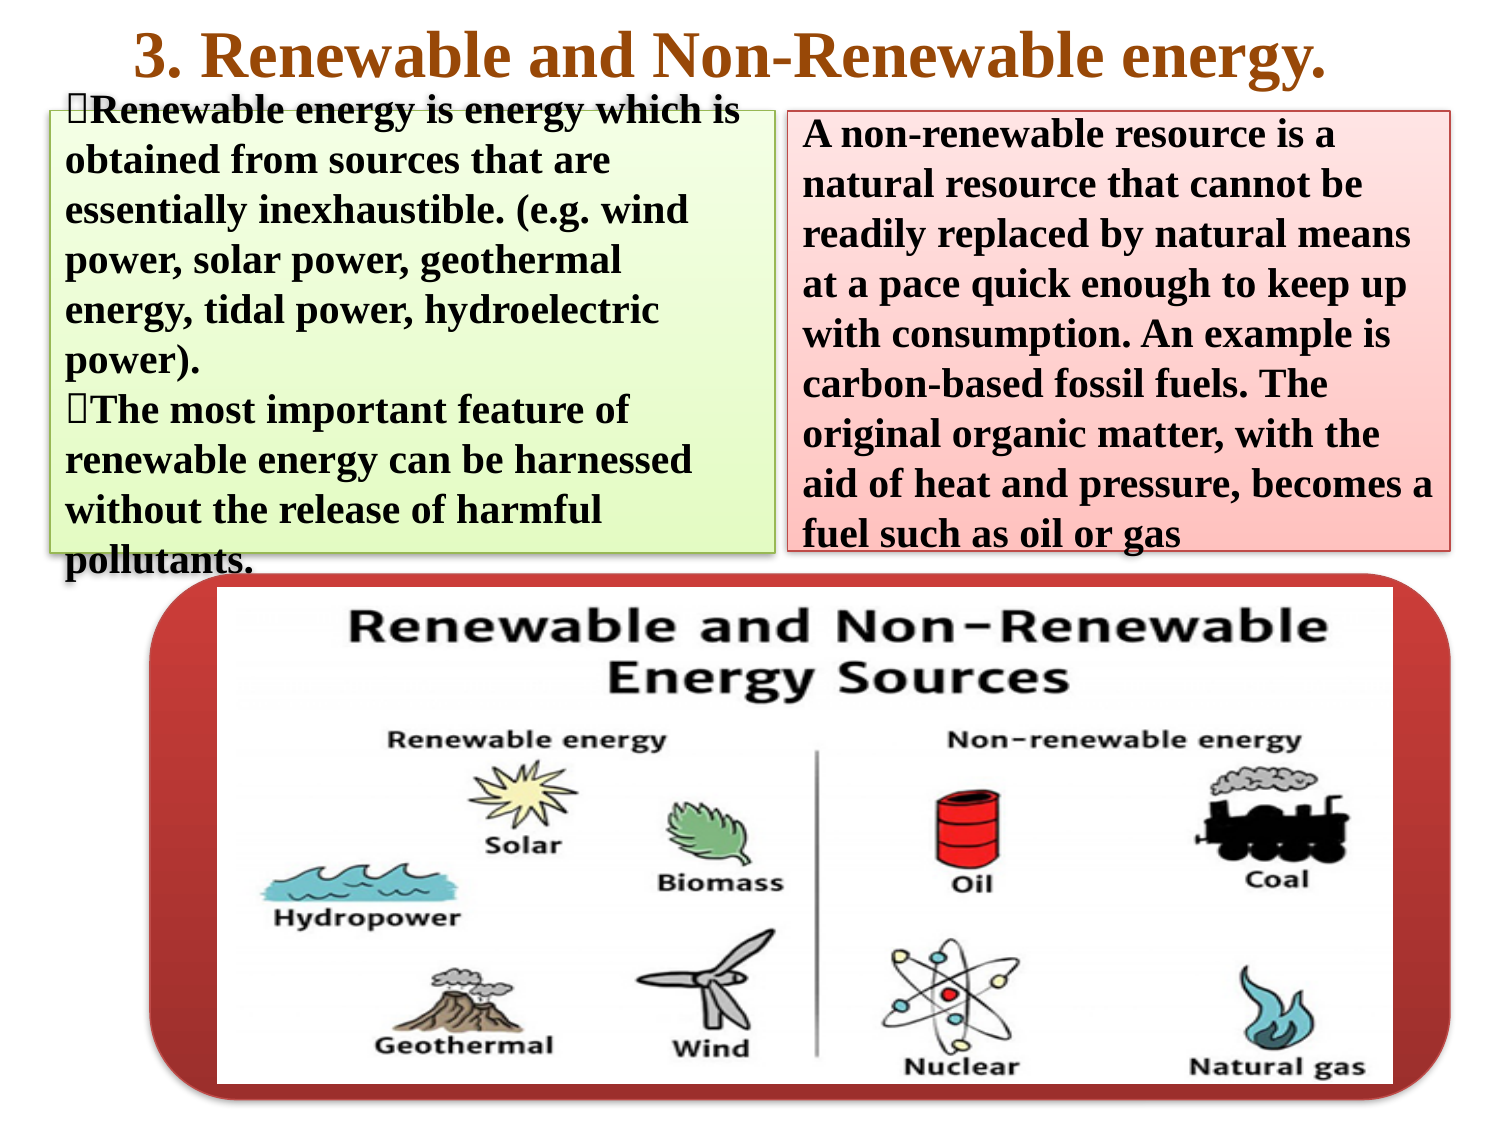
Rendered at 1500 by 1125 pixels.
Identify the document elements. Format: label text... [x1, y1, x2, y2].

text_box A non-renewable resource is a natural resource that cannot be readily replaced by natural means at a pace quick enough to keep up with consumption. An example is carbon-based fossil fuels. The original organic matter, with the aid of heat and pressure, becomes a fuel such as oil or gas [787, 110, 1451, 552]
text_box 3. Renewable and Non-Renewable energy. [37, 3, 1425, 99]
text_box Renewable energy is energy which is obtained from sources that are essentially inexhaustible. (e.g. wind power, solar power, geothermal energy, tidal power, hydroelectric power). The most important feature of renewable energy can be harnessed without the release of harmful pollutants. [49, 110, 776, 554]
text_box [149, 573, 1451, 1101]
picture [217, 587, 1393, 1085]
